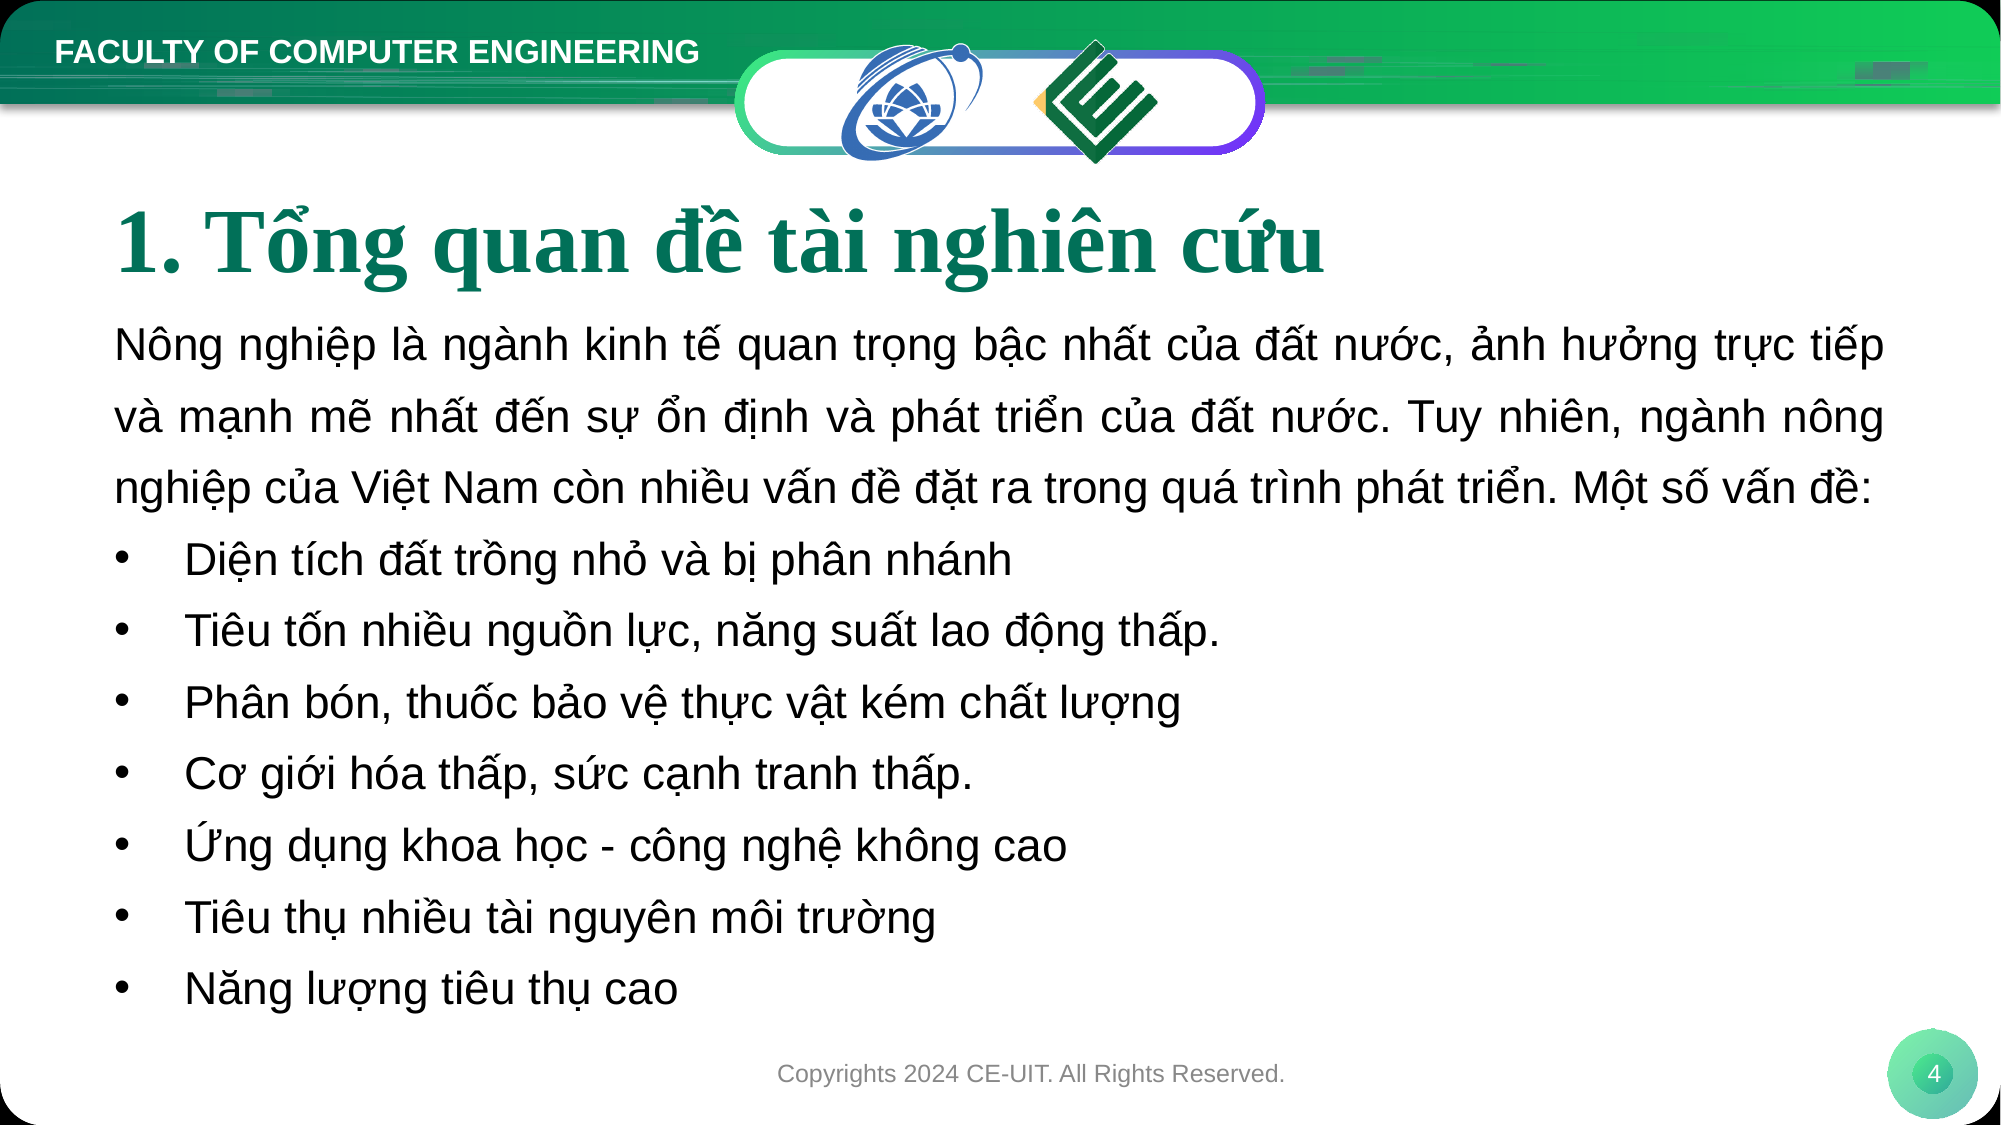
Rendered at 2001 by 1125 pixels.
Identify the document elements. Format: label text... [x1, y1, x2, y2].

picture [0, 1, 2001, 166]
title 1. Tổng quan đề tài nghiên cứu [99, 170, 1901, 290]
slide_number 4 [1709, 1042, 2000, 1103]
list Nông nghiệp là ngành kinh tế quan trọng bậc nhất của đất nước, ảnh hưởng trực tiếp và mạnh mẽ nhất đến sự ổn định và phát triển của đất nước. Tuy nhiên, ngành nông nghiệp của Việt Nam còn nhiều vấn đề đặt ra trong quá trình phát triển. Một số vấn đề: Diện tích đất trồng nhỏ và bị phân nhánh Tiêu tốn nhiều nguồn lực, năng suất lao động thấp. Phân bón, thuốc bảo vệ thực vật kém chất lượng Cơ giới hóa thấp, sức cạnh tranh thấp. Ứng dụng khoa học - công nghệ không cao Tiêu thụ nhiều tài nguyên môi trường Năng lượng tiêu thụ cao [99, 290, 1901, 1043]
footer Copyrights 2024 CE-UIT. All Rights Reserved. [694, 1042, 1370, 1103]
